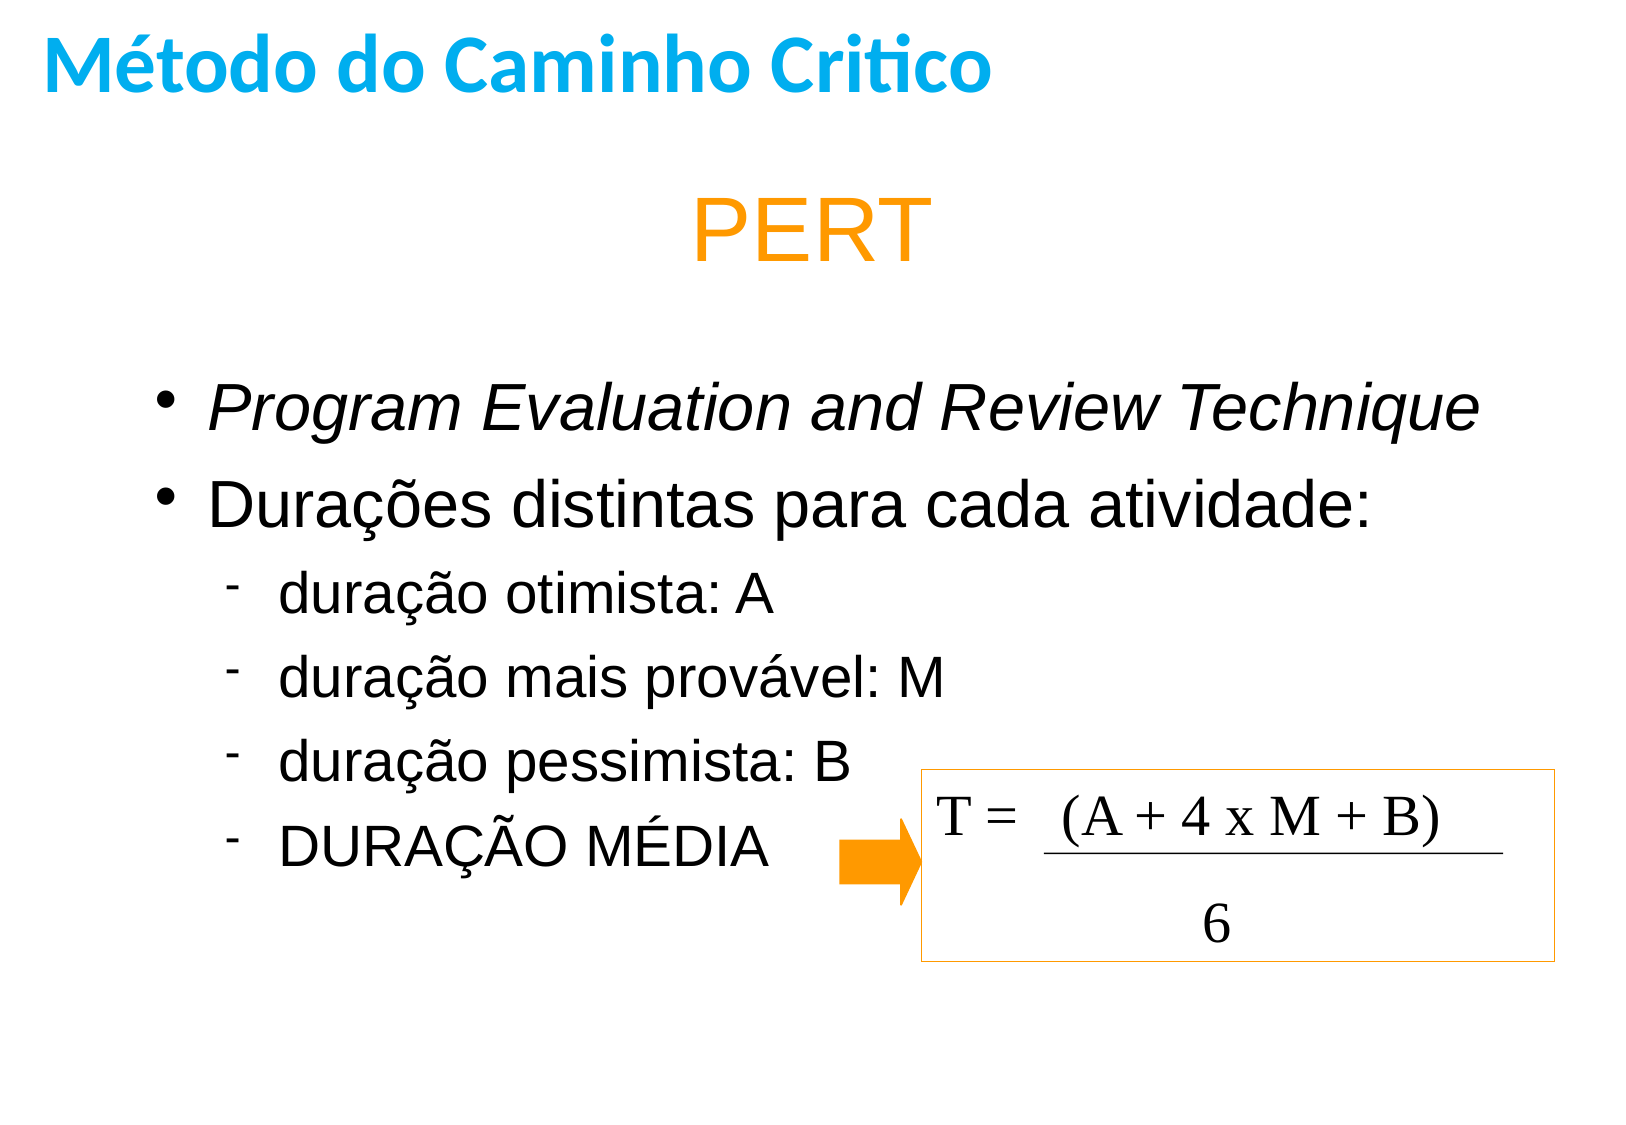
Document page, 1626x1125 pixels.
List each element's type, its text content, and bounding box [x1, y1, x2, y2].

text_box [840, 818, 922, 906]
text_box Program Evaluation and Review Technique Durações distintas para cada atividade: duração otimista: A duração mais provável: M duração pessimista: B DURAÇÃO MÉDIA [121, 355, 1503, 1000]
text_box Método do Caminho Critico [27, 11, 1514, 116]
text_box T = (A + 4 x M + B) 6 [921, 769, 1555, 962]
text_box PERT [121, 162, 1503, 350]
